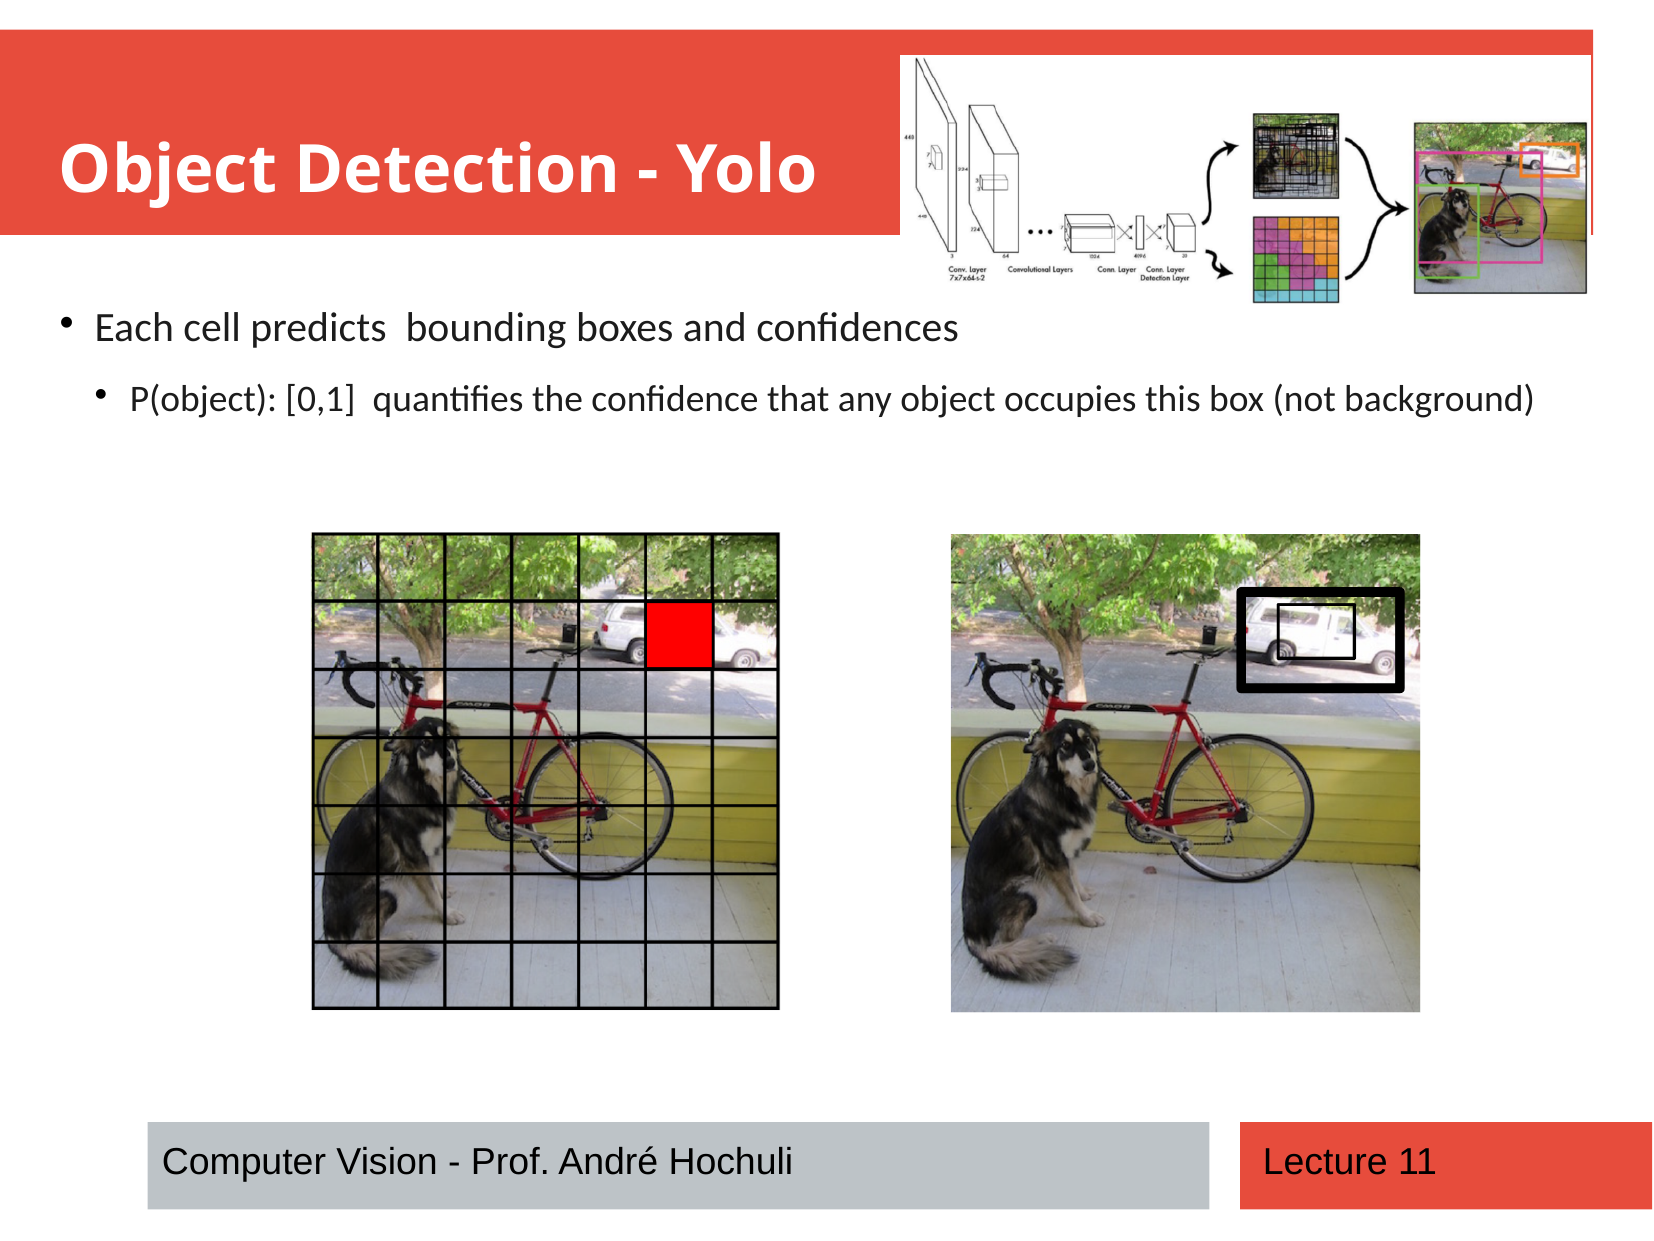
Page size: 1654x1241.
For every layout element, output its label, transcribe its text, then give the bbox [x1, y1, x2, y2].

text_box Each cell predicts bounding boxes and confidences P(object): [0,1] quantifies the confidence that any object occupies this box (not background) [59, 300, 1564, 1067]
picture [943, 528, 1425, 1017]
text_box Object Detection - Yolo [59, 59, 899, 206]
text_box Lecture 11 [1248, 1129, 1622, 1189]
text_box [58, 270, 899, 1016]
picture [899, 55, 1591, 309]
text_box Computer Vision - Prof. André Hochuli [147, 1129, 1204, 1189]
picture [303, 526, 785, 1015]
